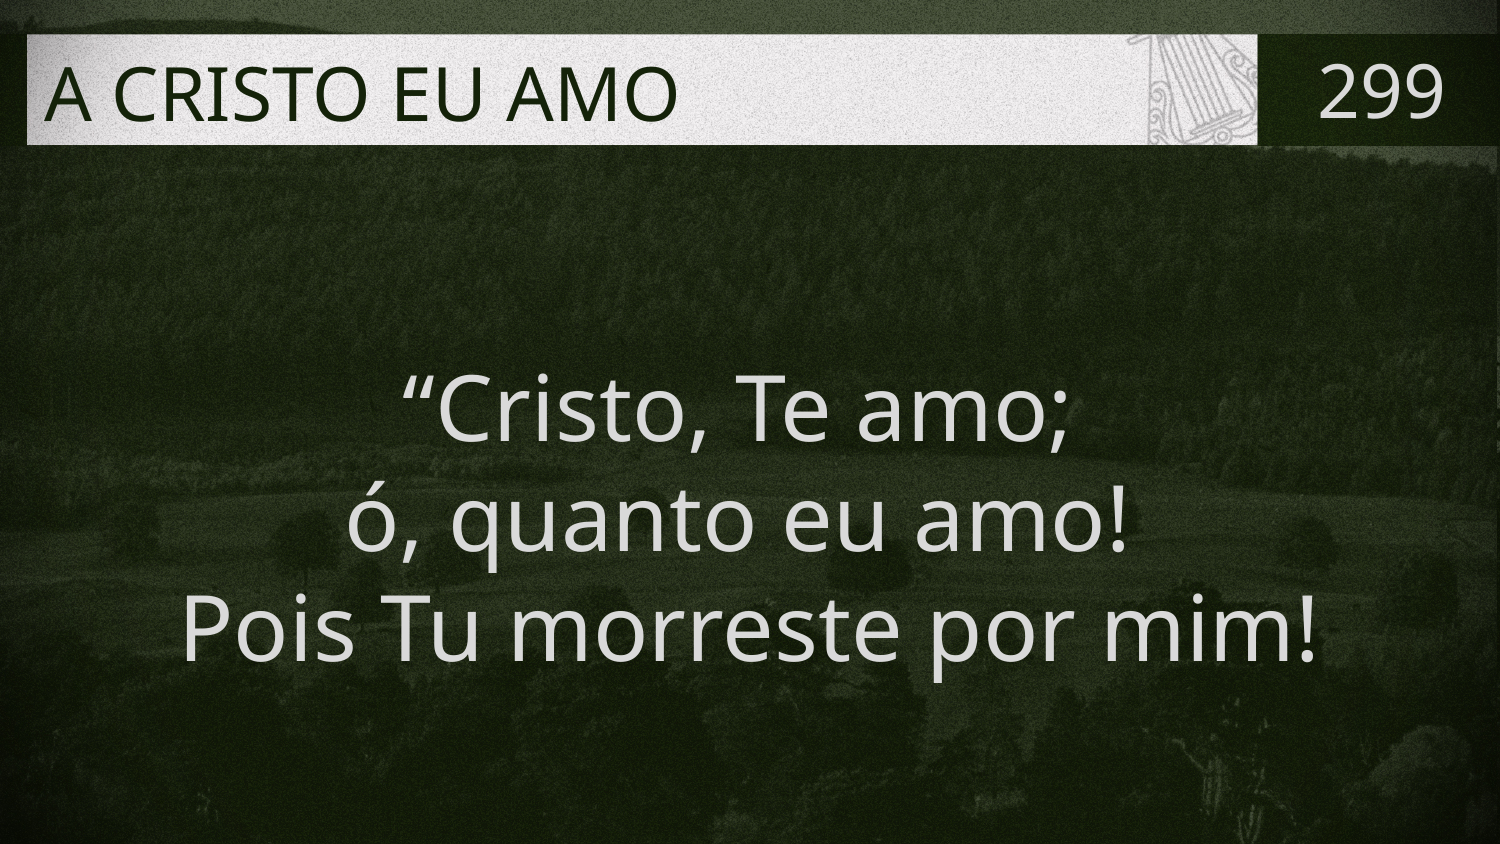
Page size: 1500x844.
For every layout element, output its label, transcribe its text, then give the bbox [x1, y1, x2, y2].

list 299 [1281, 36, 1483, 143]
list “Cristo, Te amo; ó, quanto eu amo! Pois Tu morreste por mim! [0, 185, 1500, 844]
picture [0, 0, 1500, 185]
title A CRISTO EU AMO [29, 33, 1258, 151]
